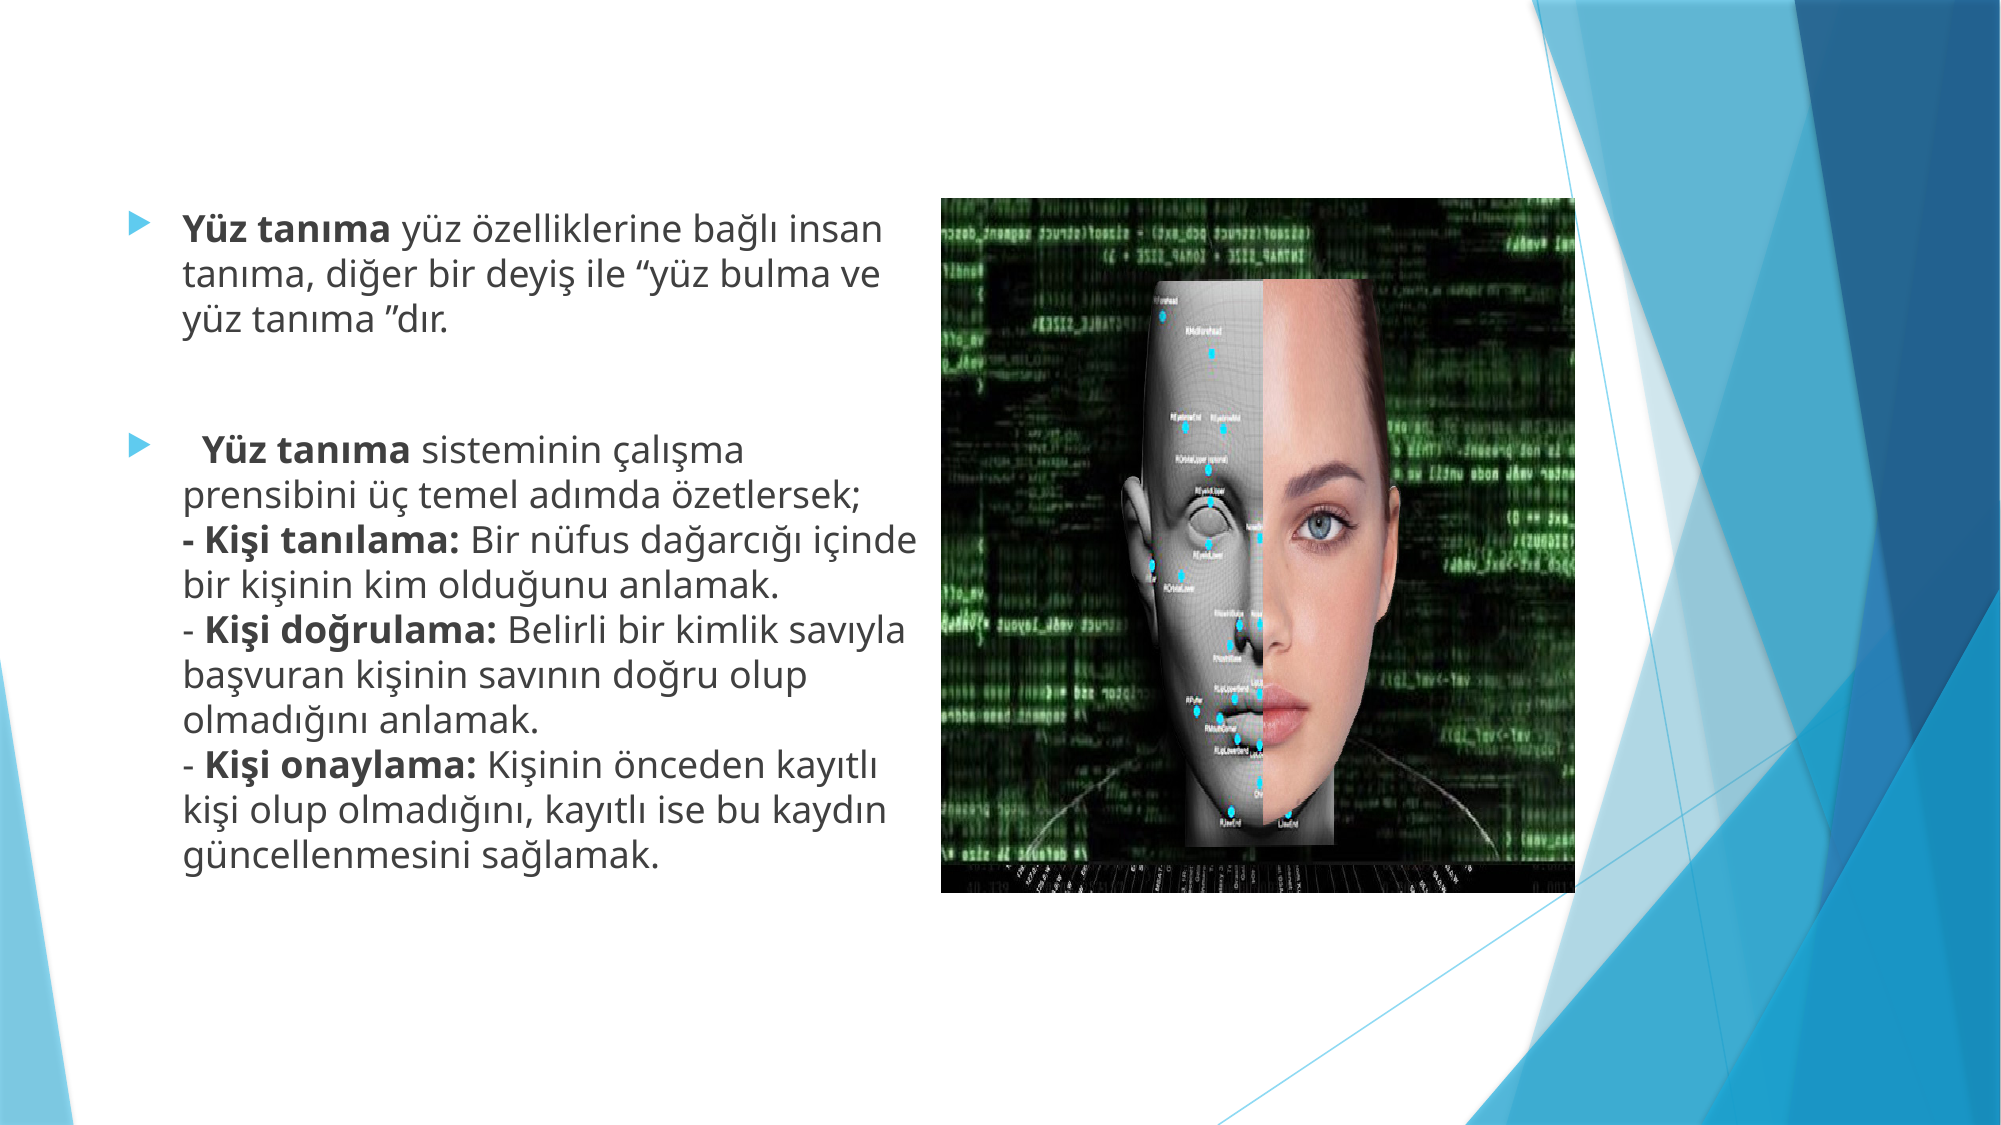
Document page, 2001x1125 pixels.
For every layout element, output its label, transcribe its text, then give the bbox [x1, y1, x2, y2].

list Yüz tanıma yüz özelliklerine bağlı insan tanıma, diğer bir deyiş ile “yüz bulma ve yüz tanıma ”dır. Yüz tanıma sisteminin çalışma prensibini üç temel adımda özetlersek; - Kişi tanılama: Bir nüfus dağarcığı içinde bir kişinin kim olduğunu anlamak. - Kişi doğrulama: Belirli bir kimlik savıyla başvuran kişinin savının doğru olup olmadığını anlamak. - Kişi onaylama: Kişinin önceden kayıtlı kişi olup olmadığını, kayıtlı ise bu kaydın güncellenmesini sağlamak. [111, 65, 942, 991]
picture [940, 197, 1575, 894]
